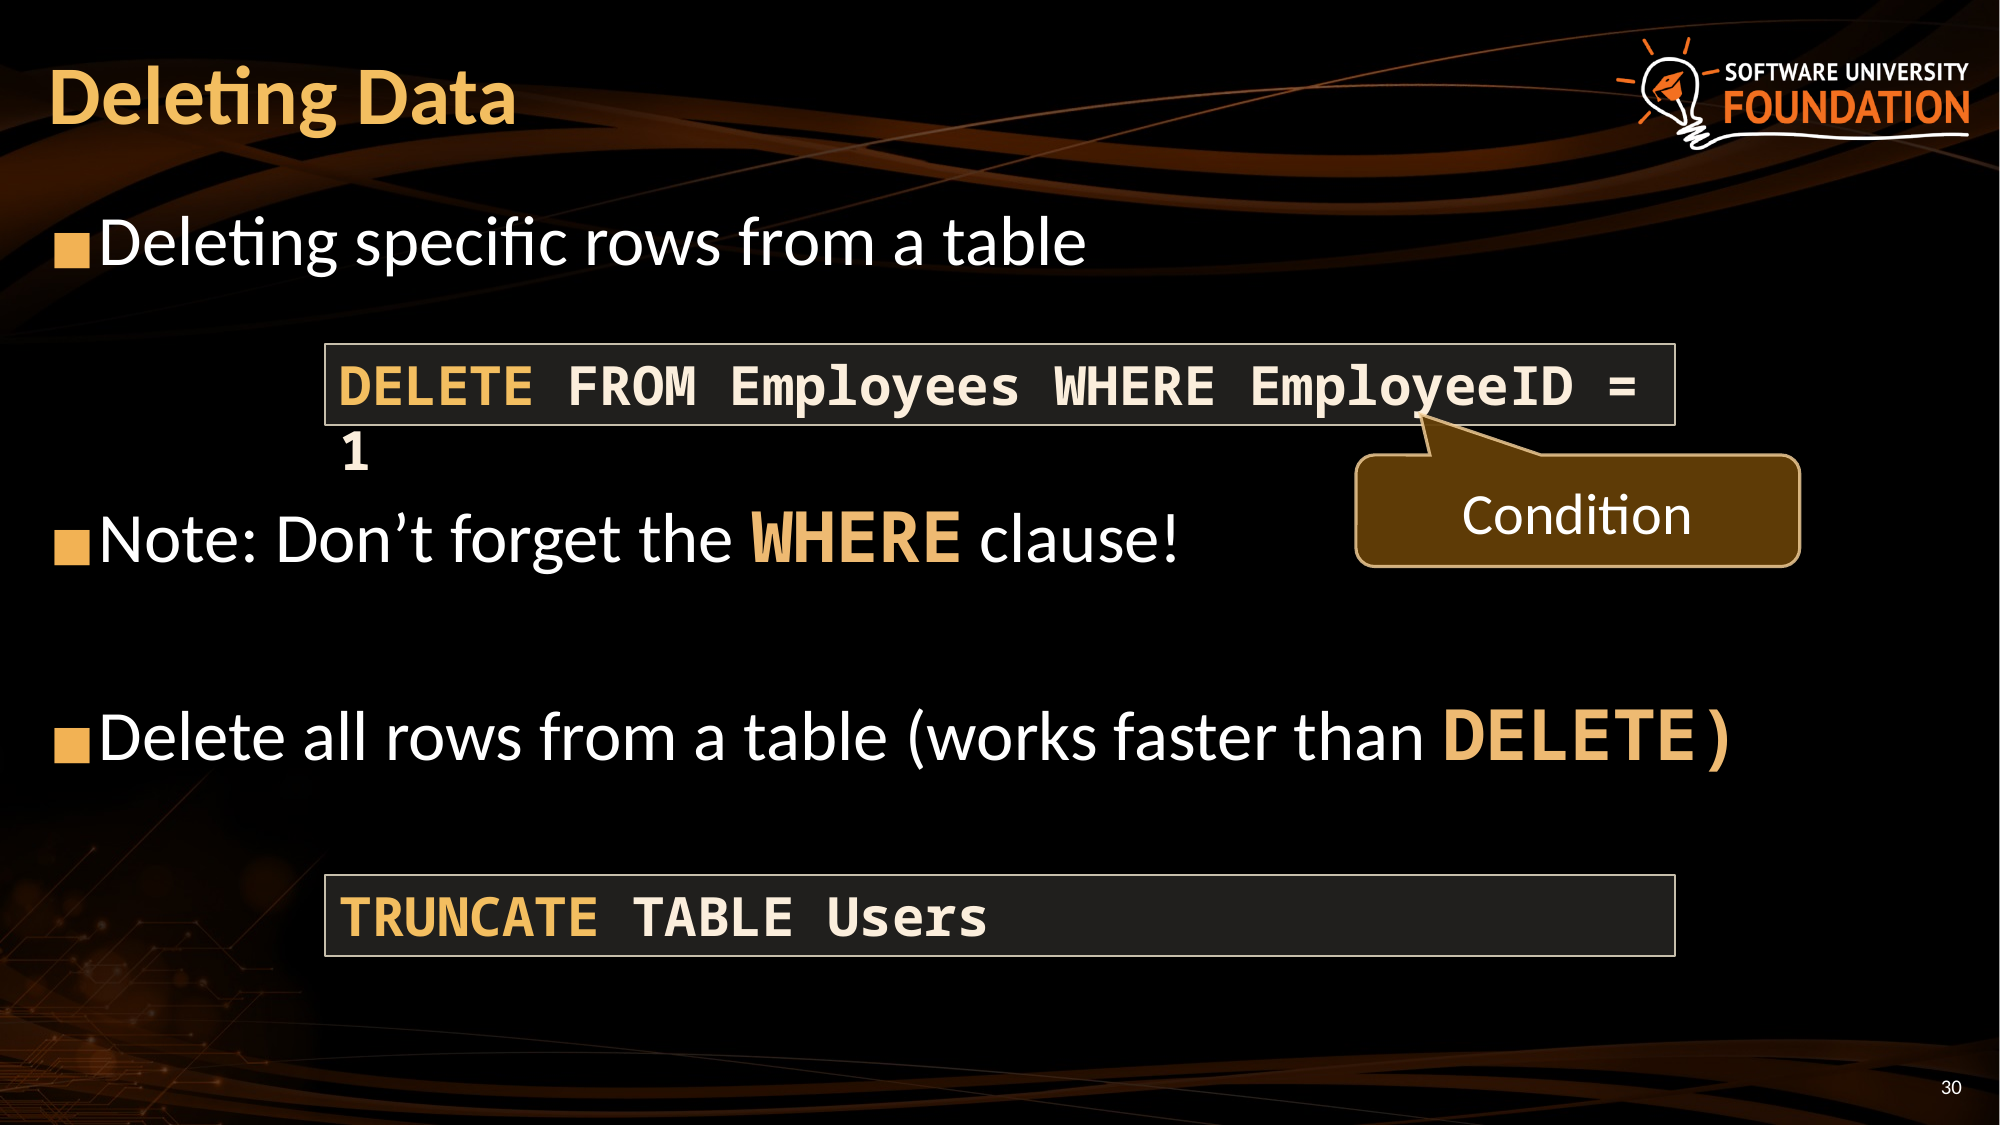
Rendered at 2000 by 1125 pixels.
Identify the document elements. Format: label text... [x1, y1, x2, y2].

text_box DELETE FROM Employees WHERE EmployeeID = 1 [324, 344, 1675, 425]
picture [0, 0, 2000, 1125]
title Deleting Data [30, 6, 1602, 189]
list Deleting specific rows from a table Note: Don’t forget the WHERE clause! Delete all rows from a table (works faster than DELETE) [31, 188, 1968, 1103]
slide_number ‹#› [1897, 1070, 1968, 1103]
text_box TRUNCATE TABLE Users [324, 874, 1675, 956]
text_box Condition [1355, 414, 1800, 567]
